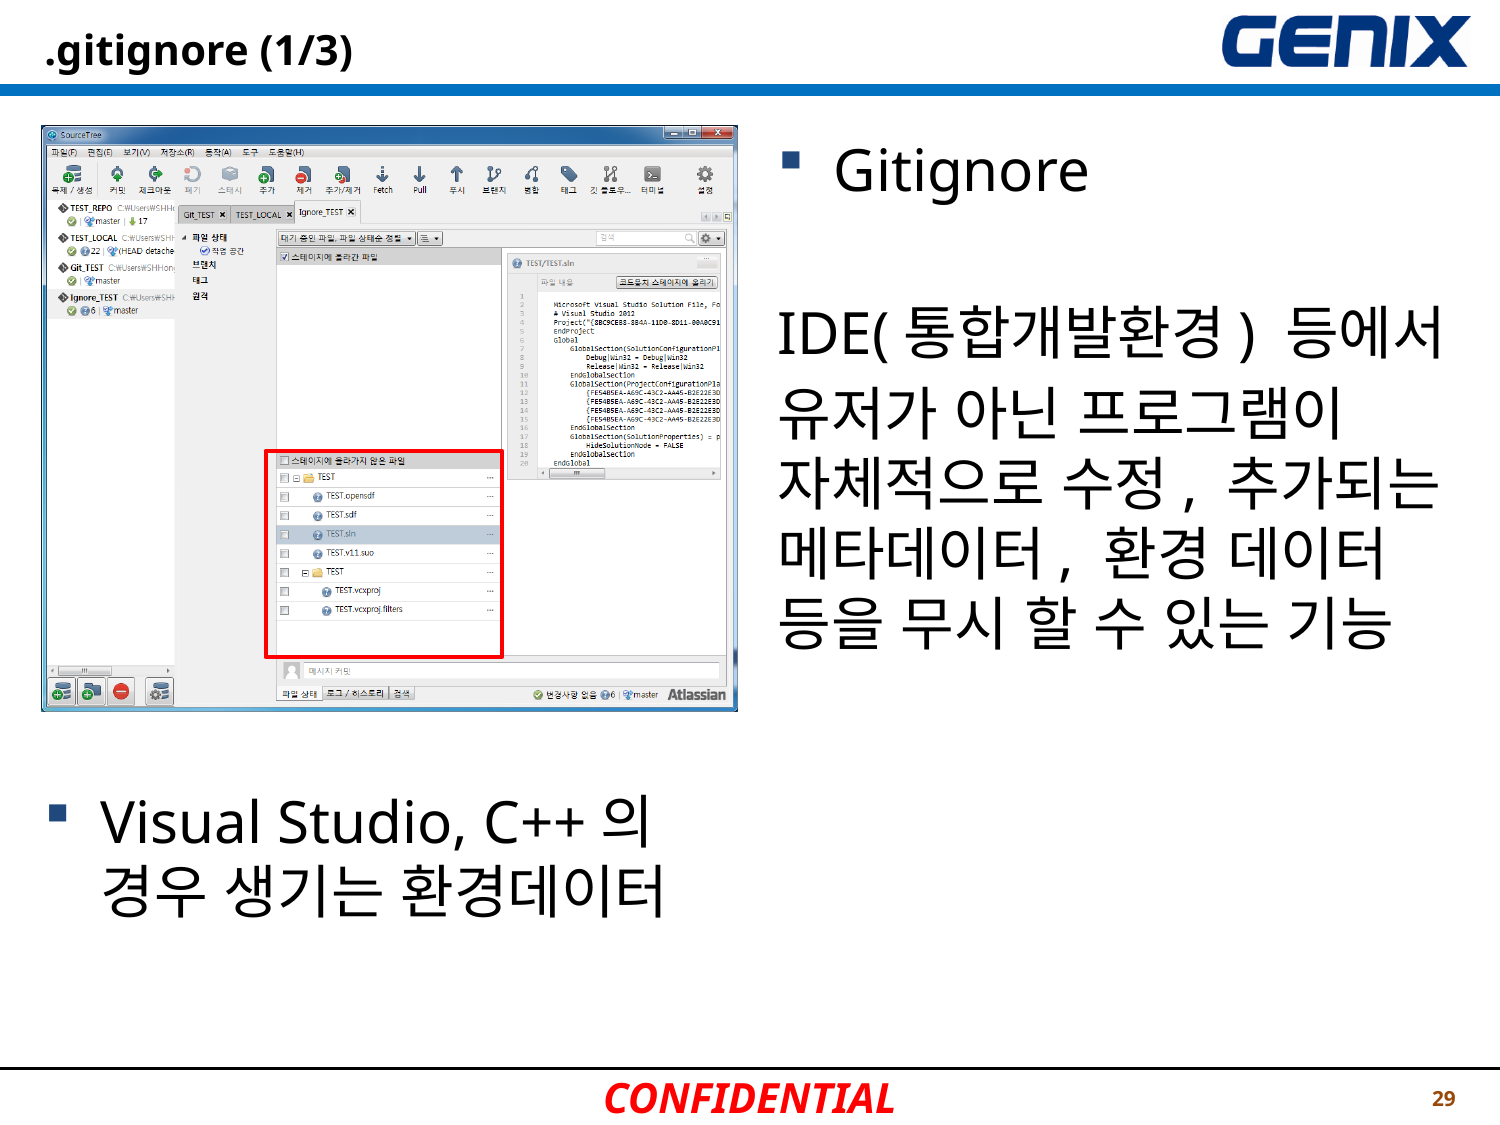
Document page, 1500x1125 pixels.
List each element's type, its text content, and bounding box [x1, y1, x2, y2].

footer CONFIDENTIAL [512, 1082, 988, 1119]
slide_number 29 [1315, 1082, 1471, 1117]
title .gitignore (1/3) [29, 15, 1211, 82]
list Gitignore IDE(통합개발환경) 등에서 유저가 아닌 프로그램이 자체적으로 수정, 추가되는 메타데이터, 환경 데이터 등을 무시 할 수 있는 기능 [762, 125, 1471, 1035]
picture [1222, 15, 1471, 67]
list Visual Studio, C++의 경우 생기는 환경데이터 [29, 125, 738, 1035]
picture [40, 125, 738, 712]
